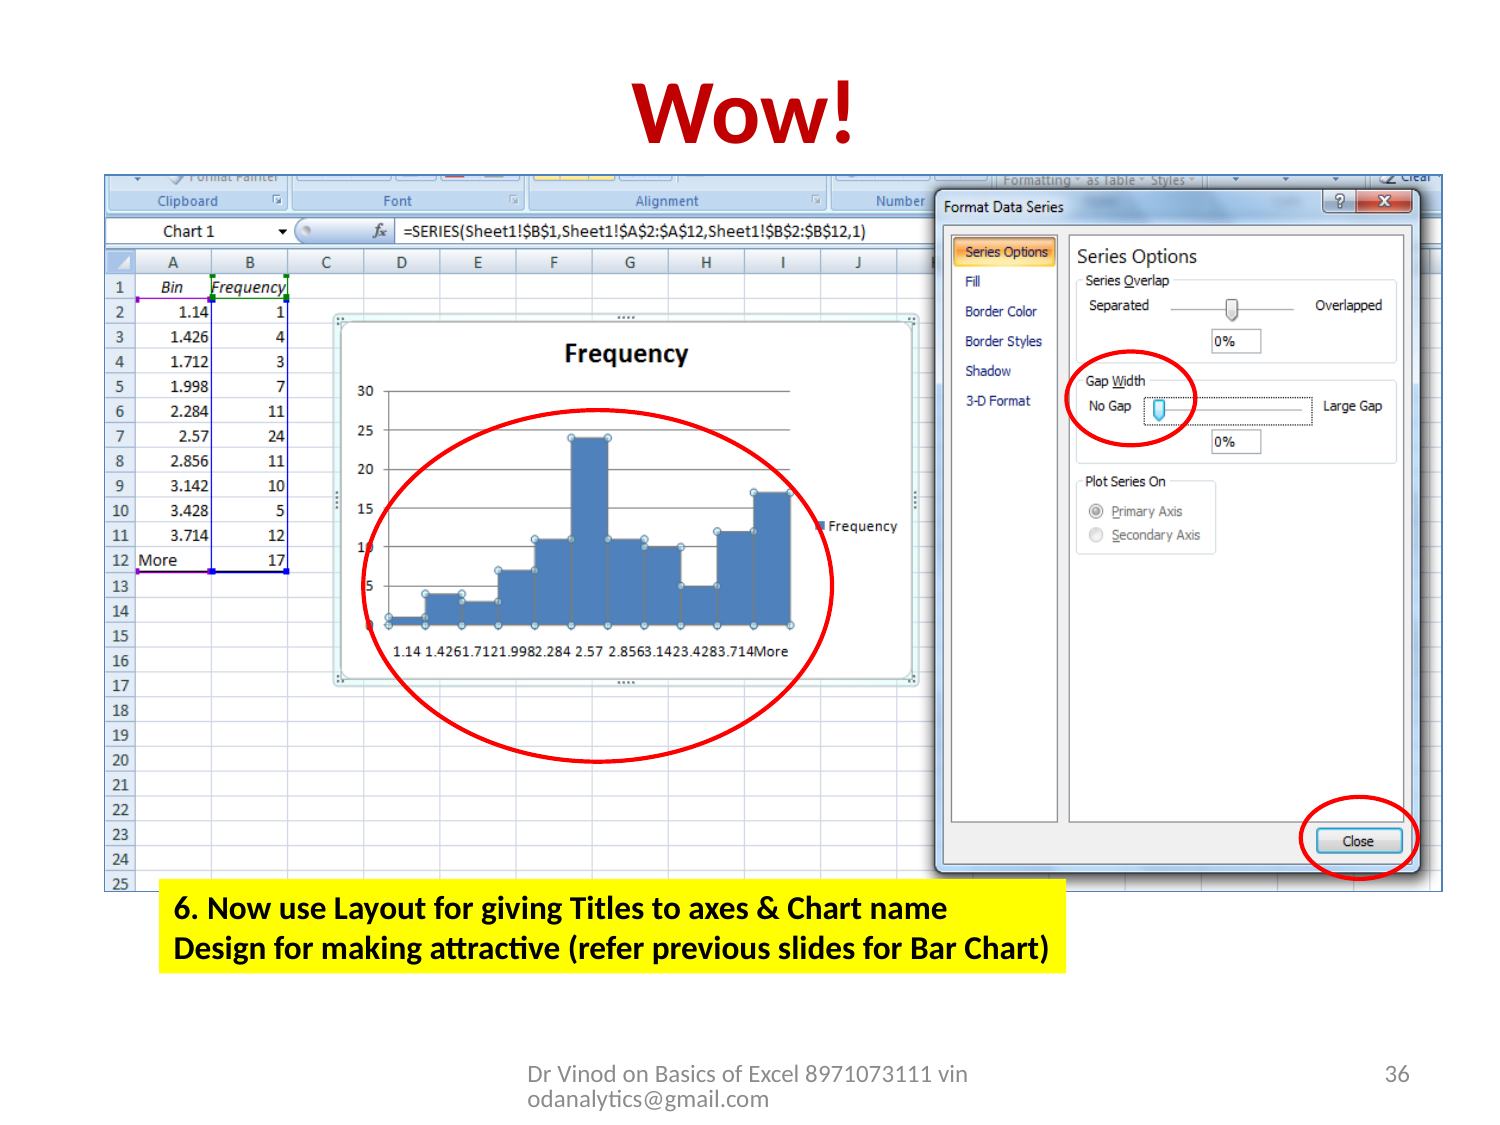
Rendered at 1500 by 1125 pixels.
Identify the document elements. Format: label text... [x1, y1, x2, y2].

slide_number 36 [1074, 1042, 1425, 1103]
text_box 6. Now use Layout for giving Titles to axes & Chart name Design for making attractive (refer previous slides for Bar Chart) [159, 899, 1067, 974]
footer Dr Vinod on Basics of Excel 8971073111 vinodanalytics@gmail.com [512, 1042, 988, 1103]
title Wow! [70, 35, 1421, 178]
picture [105, 175, 1442, 891]
